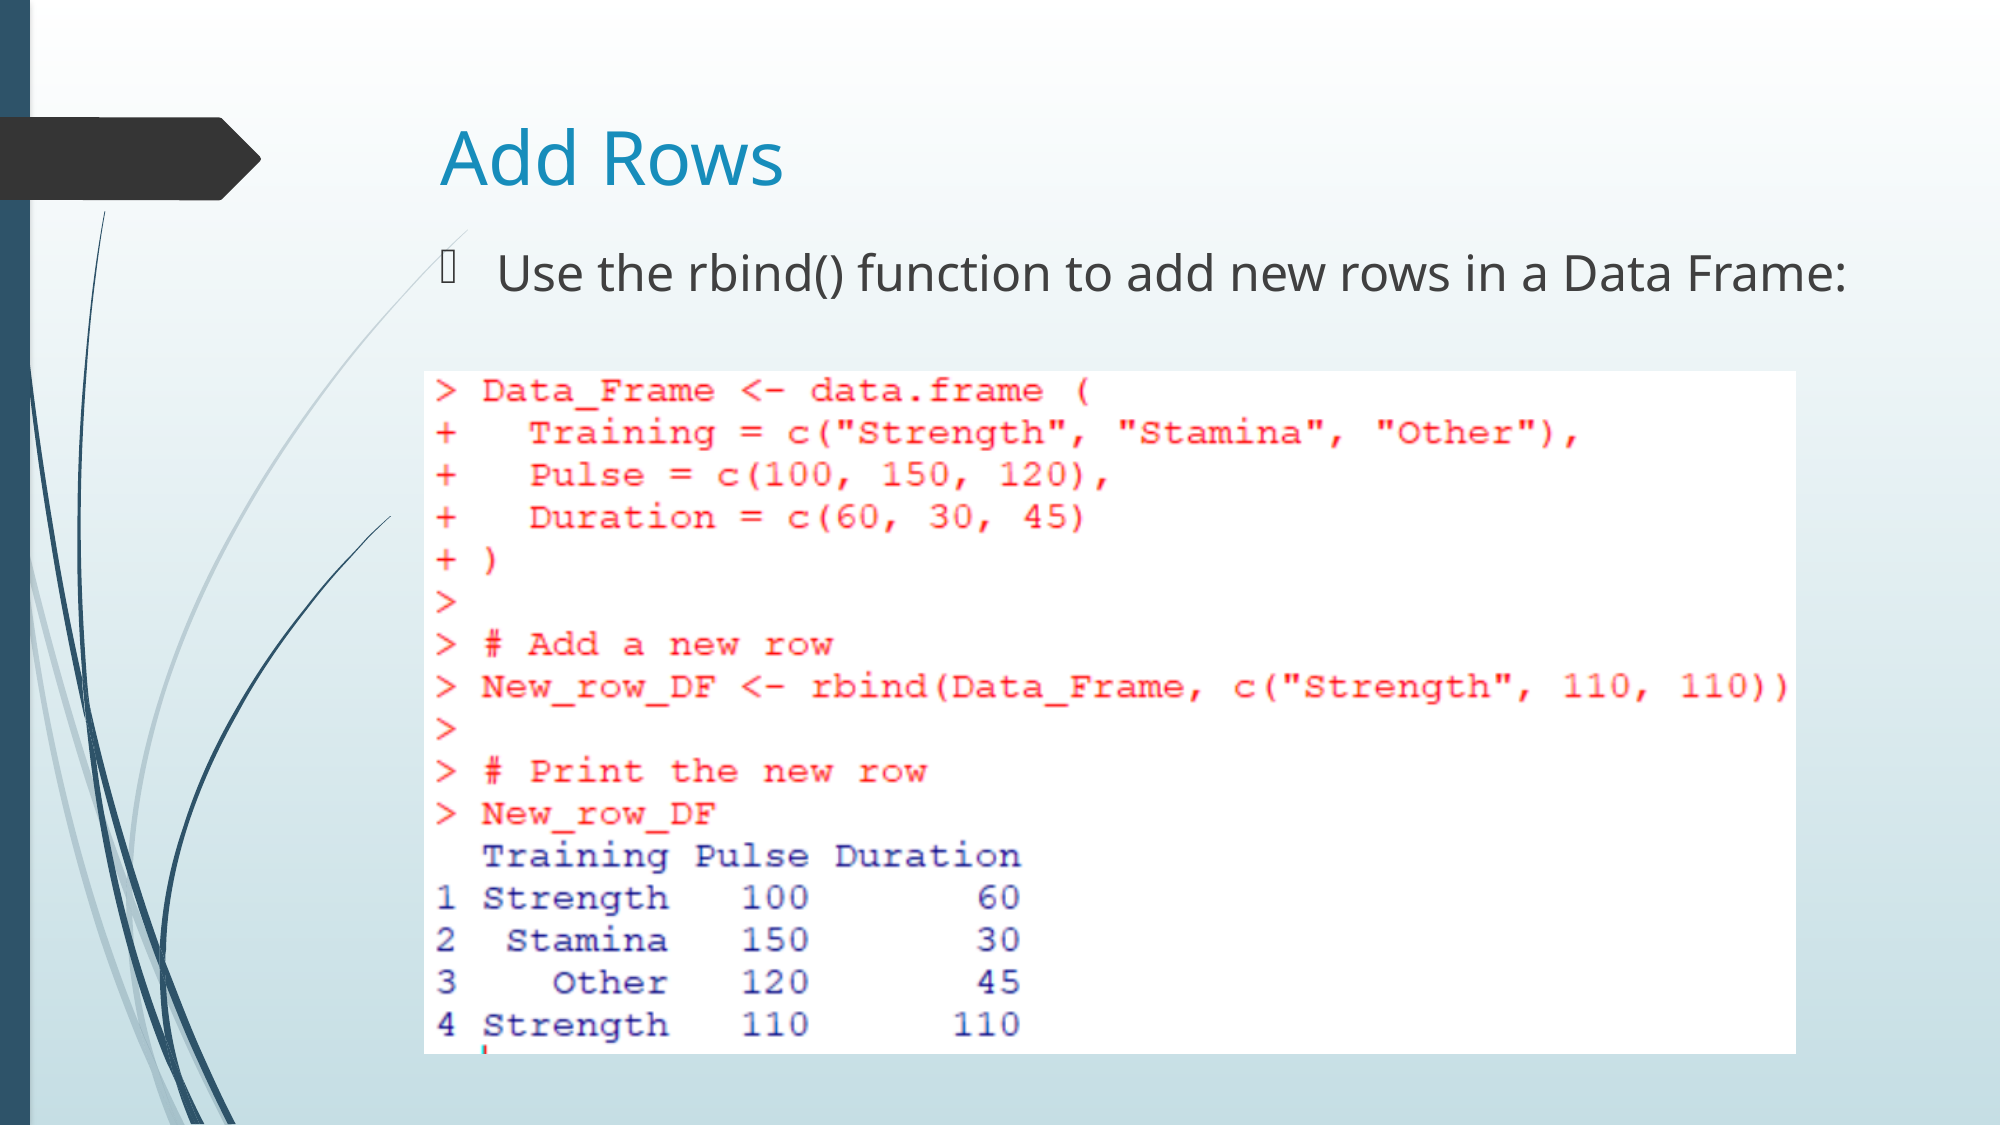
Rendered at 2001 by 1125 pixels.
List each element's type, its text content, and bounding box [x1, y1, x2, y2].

list Use the rbind() function to add new rows in a Data Frame: [424, 234, 1888, 970]
picture [424, 371, 1796, 1054]
title Add Rows [425, 102, 1888, 234]
